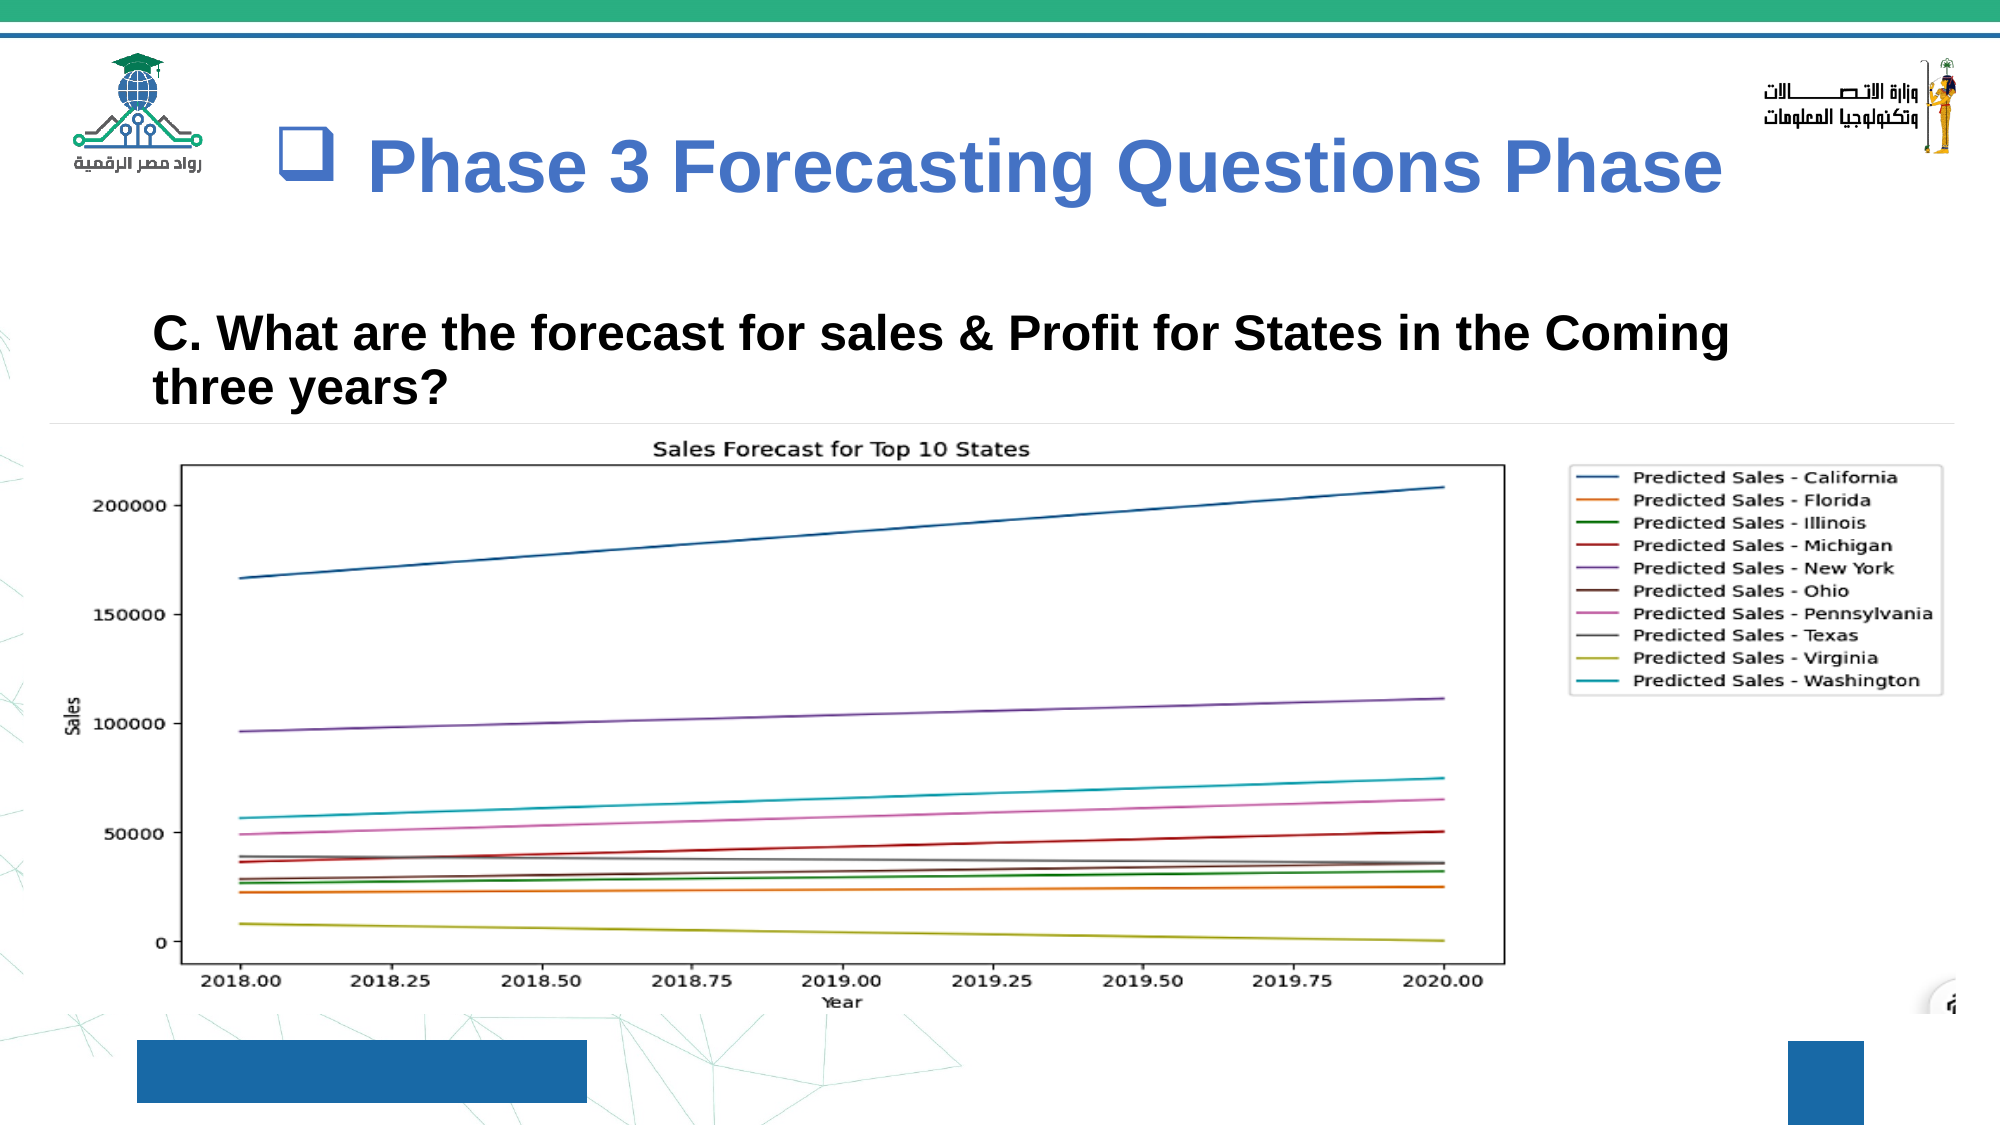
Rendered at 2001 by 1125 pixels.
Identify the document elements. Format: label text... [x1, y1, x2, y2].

list C. What are the forecast for sales & Profit for States in the Coming three years? [137, 299, 1863, 423]
title Phase 3 Forecasting Questions Phase [137, 59, 1863, 278]
picture [0, 0, 2000, 1125]
